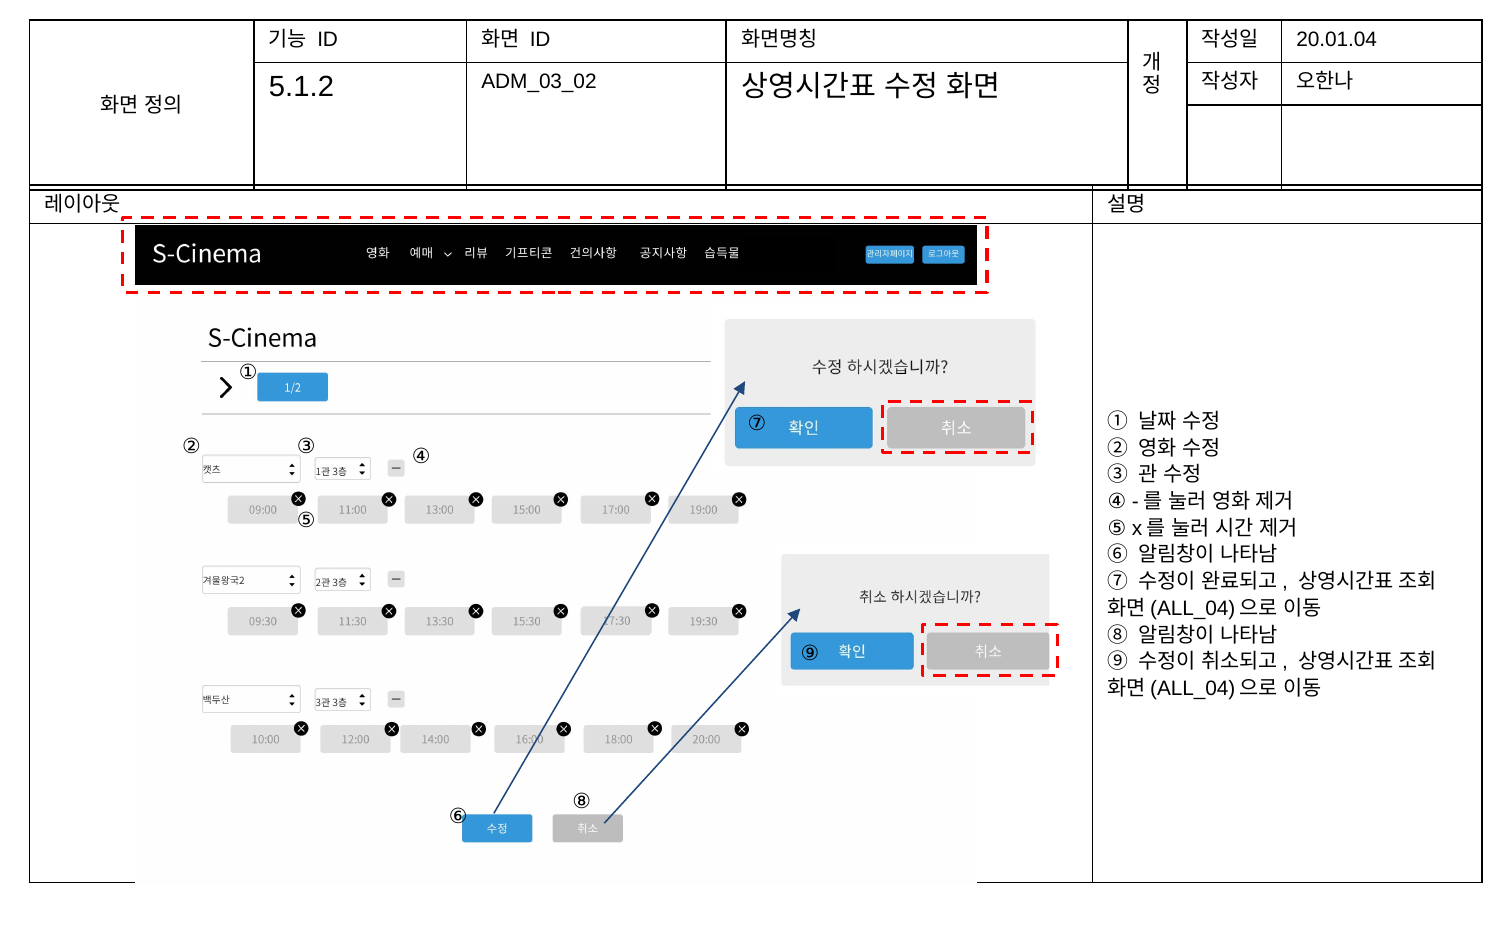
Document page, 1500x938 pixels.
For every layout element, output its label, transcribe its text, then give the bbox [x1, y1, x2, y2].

table_cell [980, 224, 1092, 882]
table_header 20.01.04 [1282, 21, 1481, 62]
table_cell [1282, 106, 1481, 184]
picture [134, 224, 1050, 885]
table_header 레이아웃 [30, 186, 1092, 223]
table_cell 오한나 [1282, 63, 1481, 104]
table_header 화면명칭 [727, 21, 1127, 62]
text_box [603, 608, 801, 824]
table_cell ① 날짜 수정 ② 영화 수정 ③ 관 수정 ④ -를 눌러 영화 제거 ⑤ x를 눌러 시간 제거 ⑥ 알림창이 나타남 ⑦ 수정이 완료되고, 상영시간표 조회 화면(ALL_04)으로 이동 ⑧ 알림창이 나타남 ⑨ 수정이 취소되고, 상영시간표 조회 화면(ALL_04)으로 이동 [1093, 224, 1481, 882]
text_box [1054, 624, 1058, 676]
table_header 화면 정의 [30, 21, 253, 184]
table_header 설명 [1093, 186, 1481, 223]
text_box [122, 217, 987, 293]
table_header 작성일 [1188, 21, 1281, 62]
table_header 개정 [1129, 21, 1186, 184]
table_header 화면 ID [467, 21, 725, 62]
table_cell [30, 224, 129, 882]
table_header 기능 ID [255, 21, 466, 62]
table_cell 5.1.2 [255, 63, 466, 184]
table_cell 상영시간표 수정 화면 [727, 63, 1127, 184]
table_cell [1188, 106, 1281, 184]
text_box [493, 380, 746, 814]
table_cell ADM_03_02 [467, 63, 725, 184]
table_cell 작성자 [1188, 63, 1281, 104]
